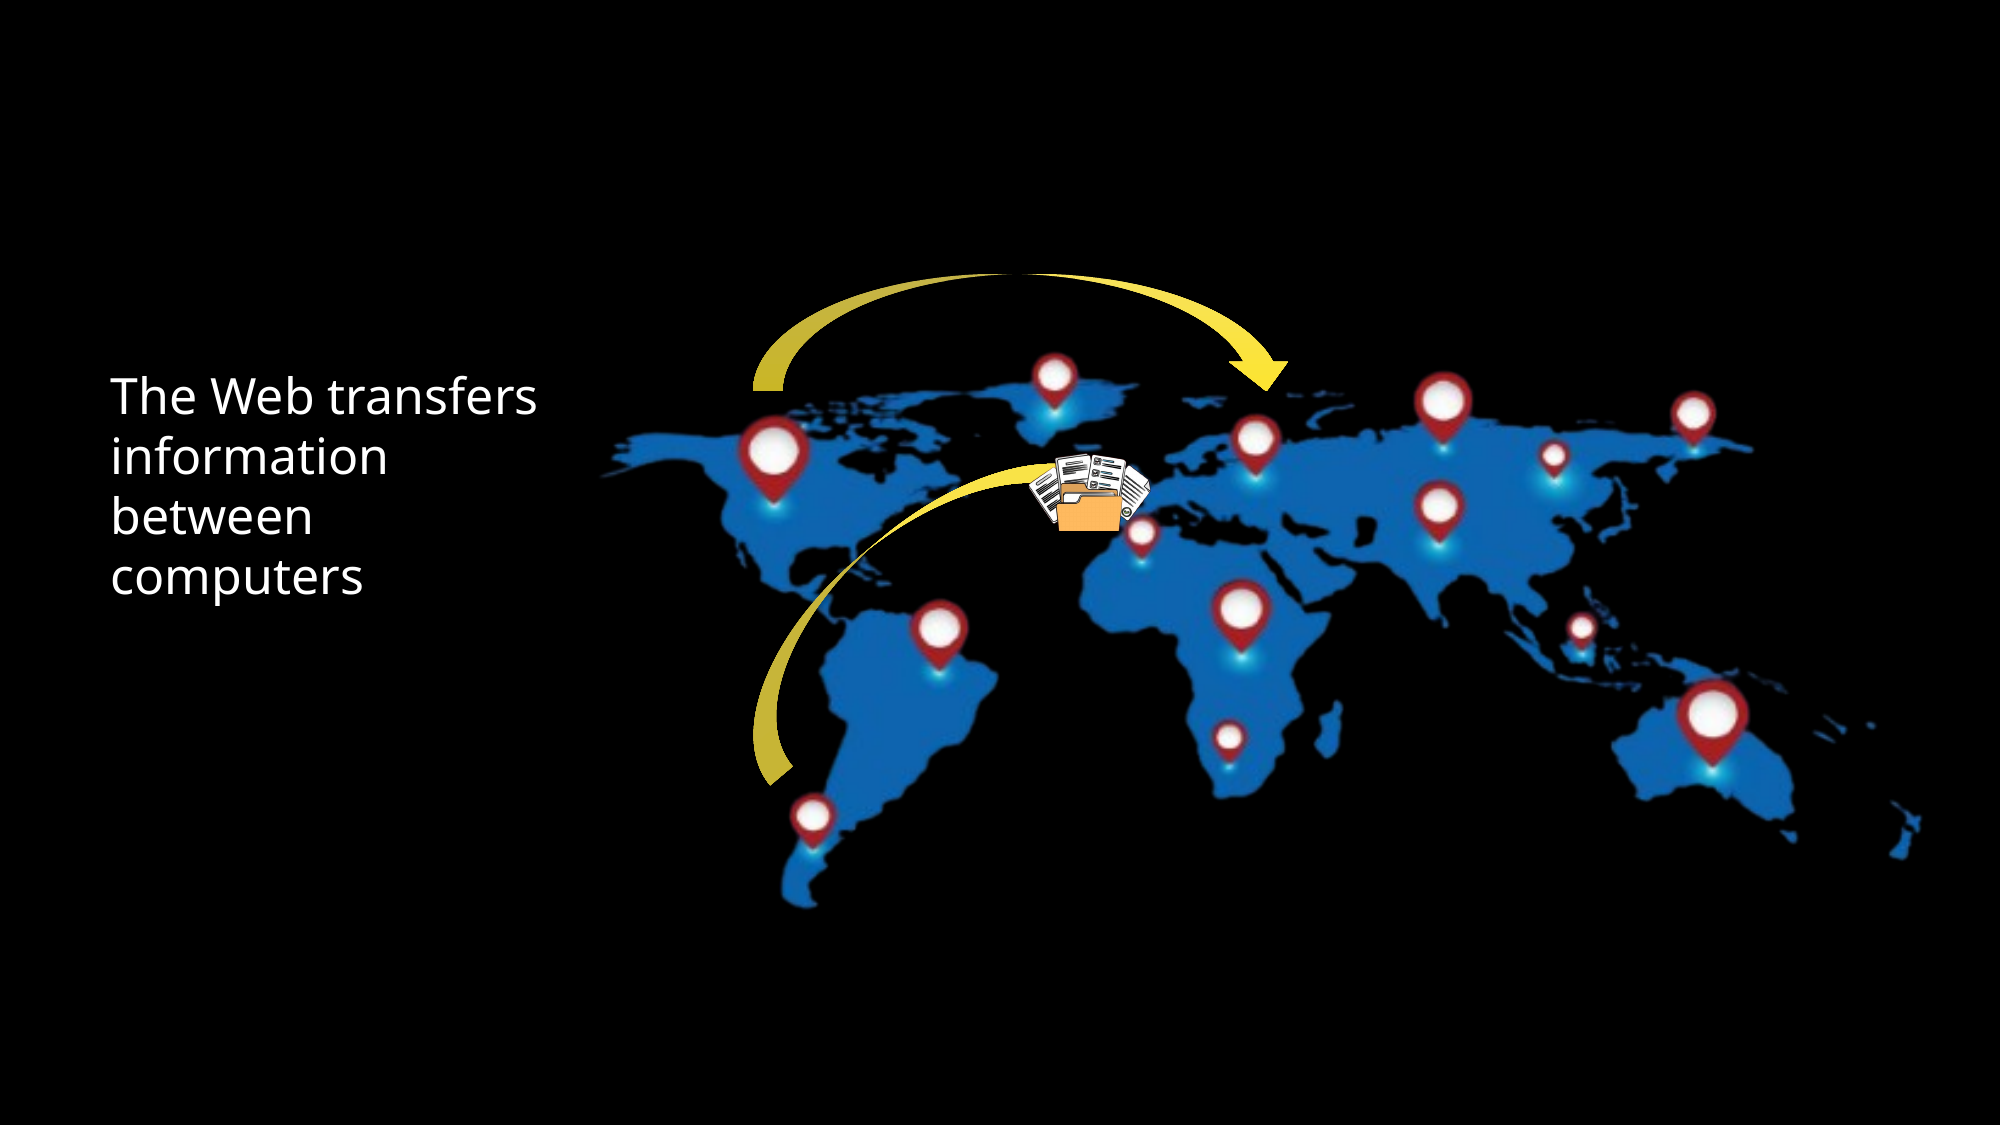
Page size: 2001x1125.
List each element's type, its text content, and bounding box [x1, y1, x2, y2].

picture [493, 134, 1985, 1088]
text_box The Web transfers information between computers [95, 356, 493, 612]
